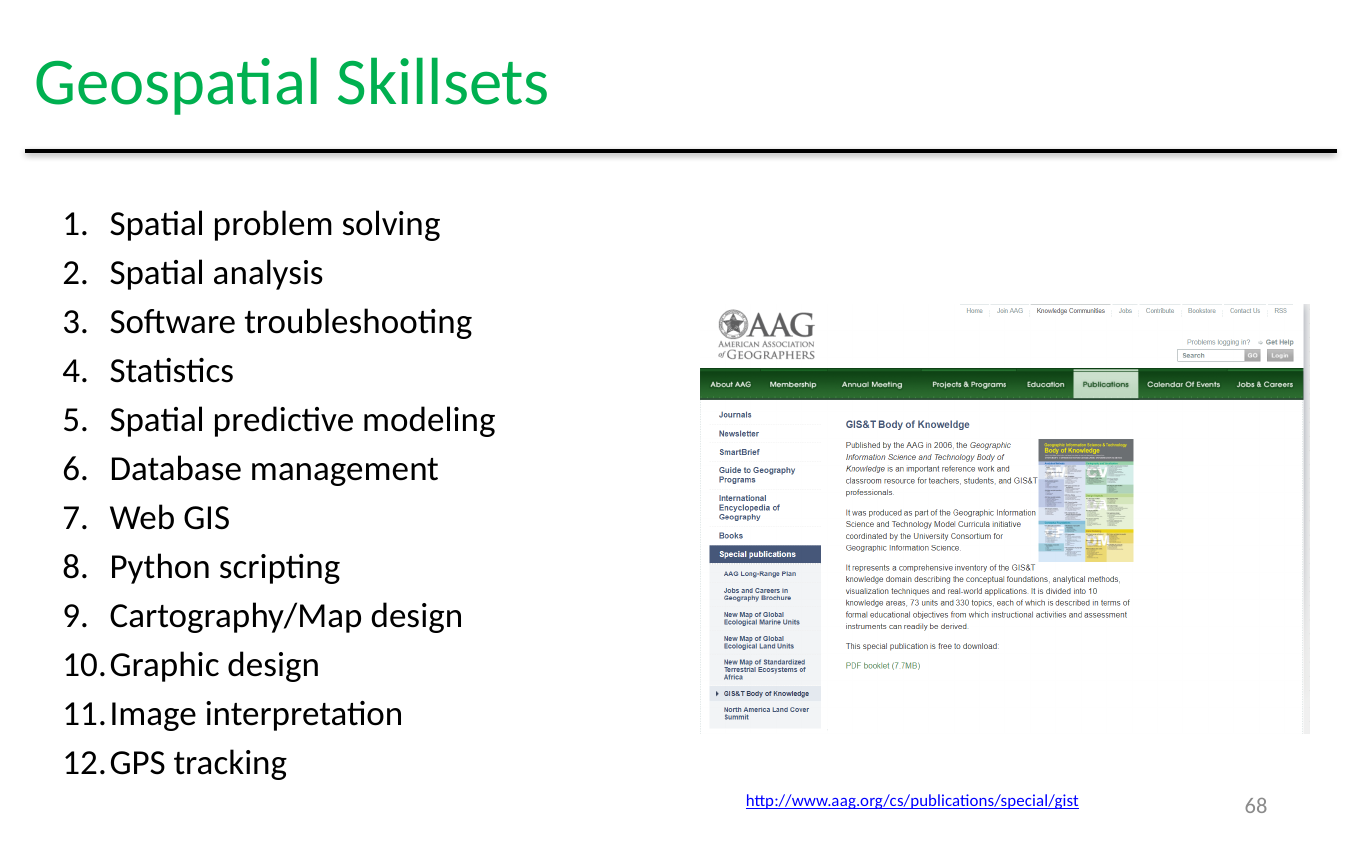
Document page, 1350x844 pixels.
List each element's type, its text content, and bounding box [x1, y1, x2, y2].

picture [699, 304, 1310, 734]
list Spatial problem solving Spatial analysis Software troubleshooting Statistics Spatial predictive modeling Database management Web GIS Python scripting Cartography/Map design Graphic design Image interpretation GPS tracking [19, 193, 659, 797]
text_box http://www.aag.org/cs/publications/special/gist [730, 782, 1094, 844]
text_box Geospatial Skillsets [19, 7, 1345, 148]
slide_number 68 [1094, 782, 1283, 827]
